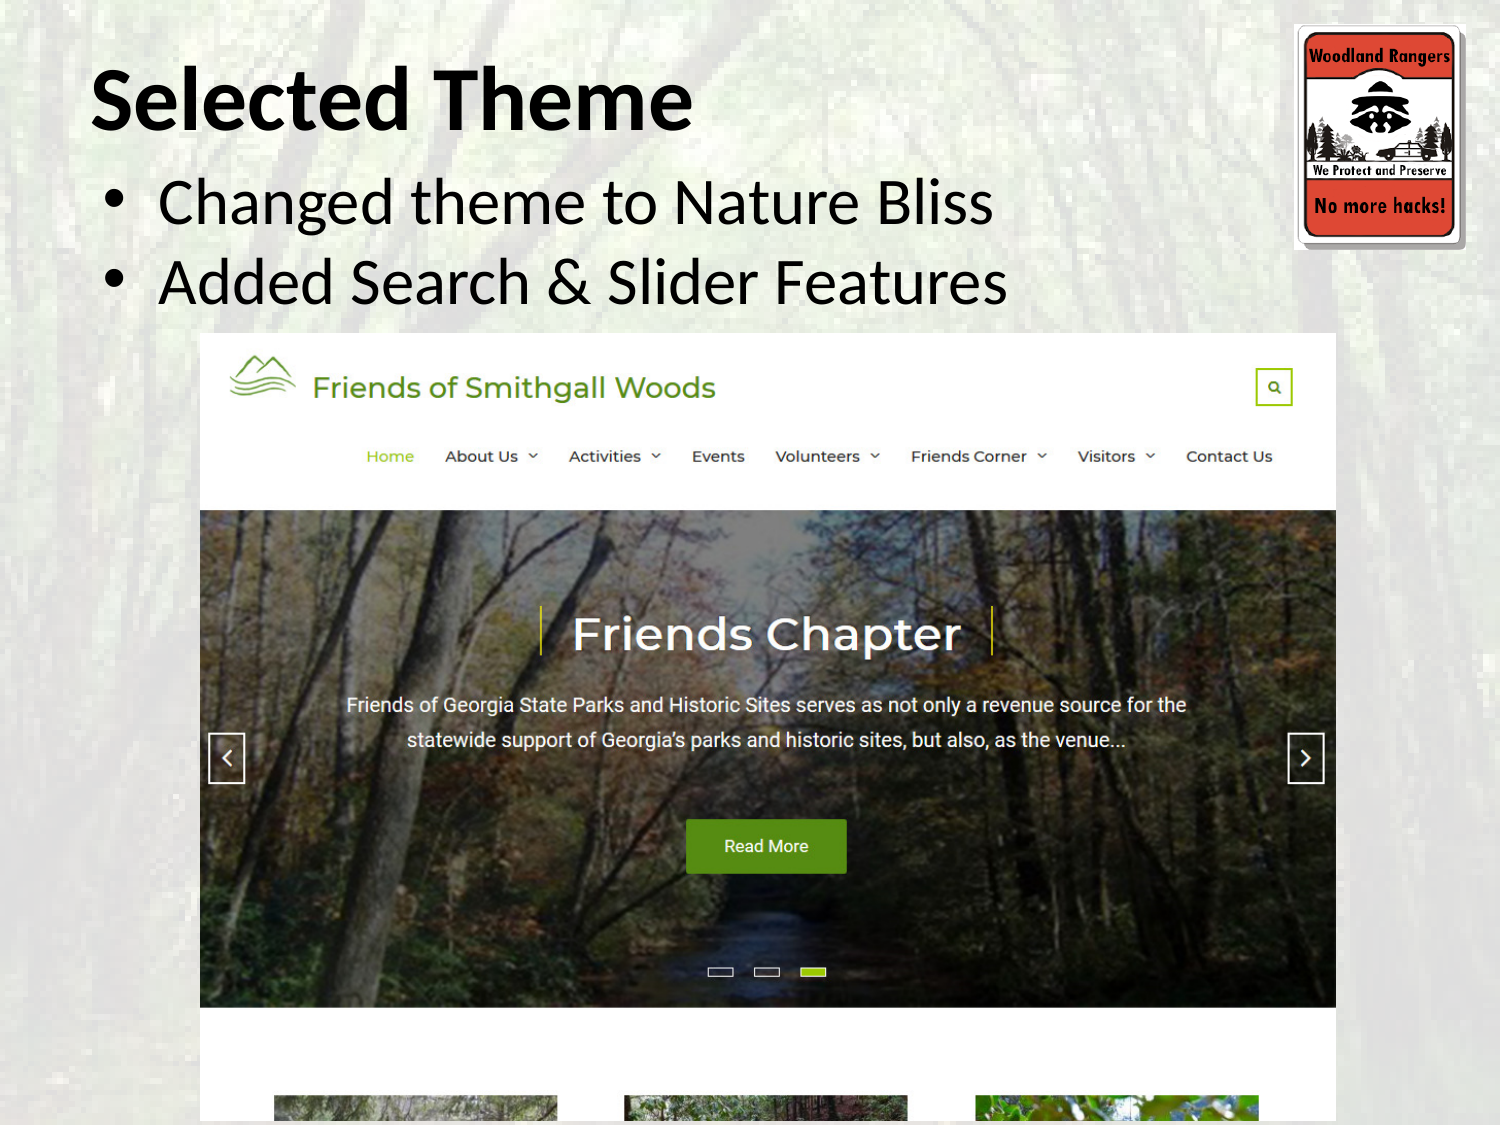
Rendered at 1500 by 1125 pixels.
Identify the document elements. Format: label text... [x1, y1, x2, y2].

picture [1350, 24, 1466, 250]
list Changed theme to Nature Bliss Added Search & Slider Features [87, 149, 1425, 925]
picture [199, 333, 1337, 1122]
title Selected Theme [75, 12, 1350, 175]
